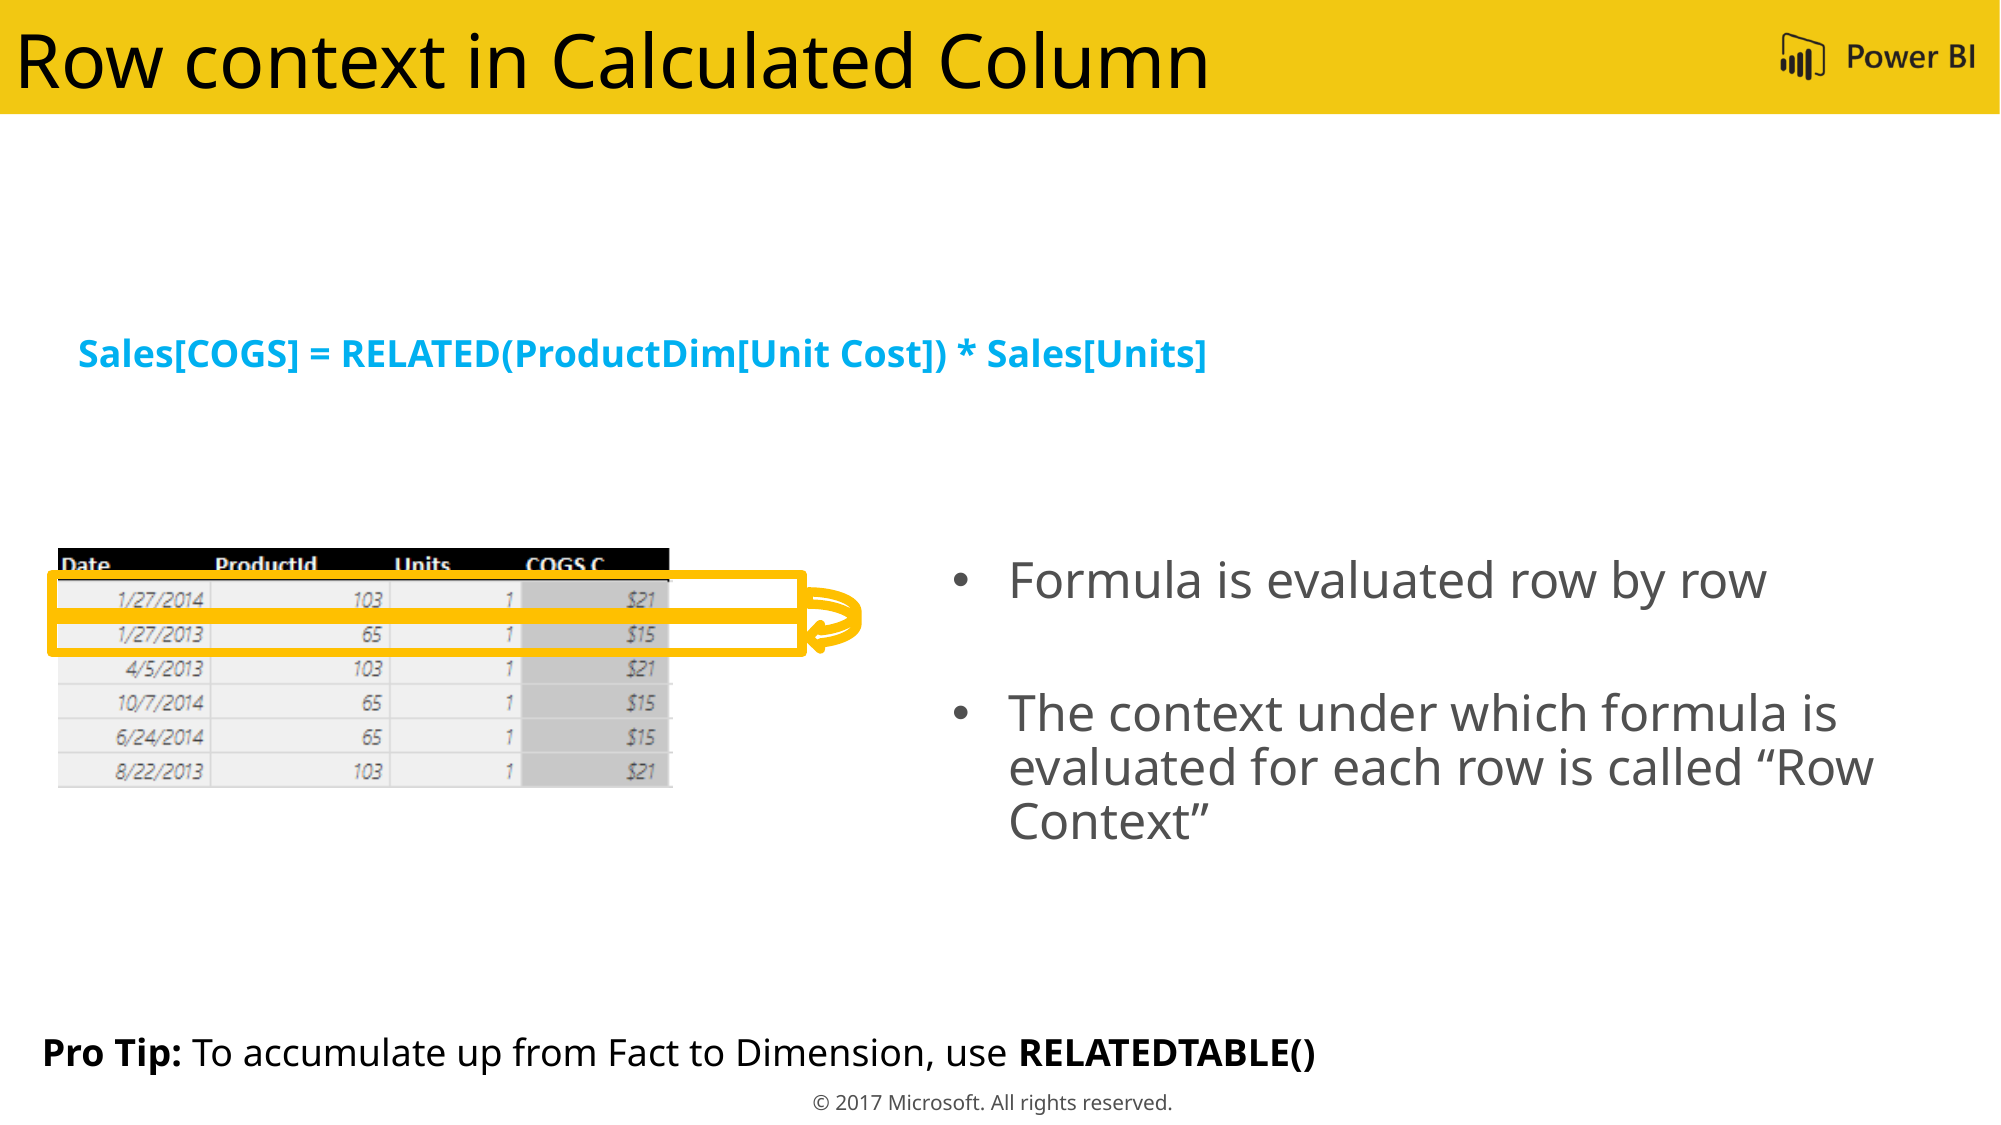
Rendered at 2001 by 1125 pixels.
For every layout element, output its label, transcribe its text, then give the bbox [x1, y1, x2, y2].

text_box Sales[COGS] = RELATED(ProductDim[Unit Cost]) * Sales[Units] [63, 322, 1224, 383]
text_box [807, 591, 858, 650]
picture [1768, 23, 1985, 91]
picture [57, 547, 674, 788]
text_box [51, 612, 57, 653]
text_box [674, 612, 803, 653]
text_box Formula is evaluated row by row The context under which formula is evaluated for each row is called “Row Context” [937, 548, 1930, 858]
footer © 2017 Microsoft. All rights reserved. [663, 1084, 1338, 1122]
text_box [51, 573, 57, 612]
text_box Row context in Calculated Column [0, 5, 1879, 111]
text_box [0, 0, 2000, 115]
text_box [674, 573, 803, 612]
text_box Pro Tip: To accumulate up from Fact to Dimension, use RELATEDTABLE() [27, 1026, 1973, 1083]
